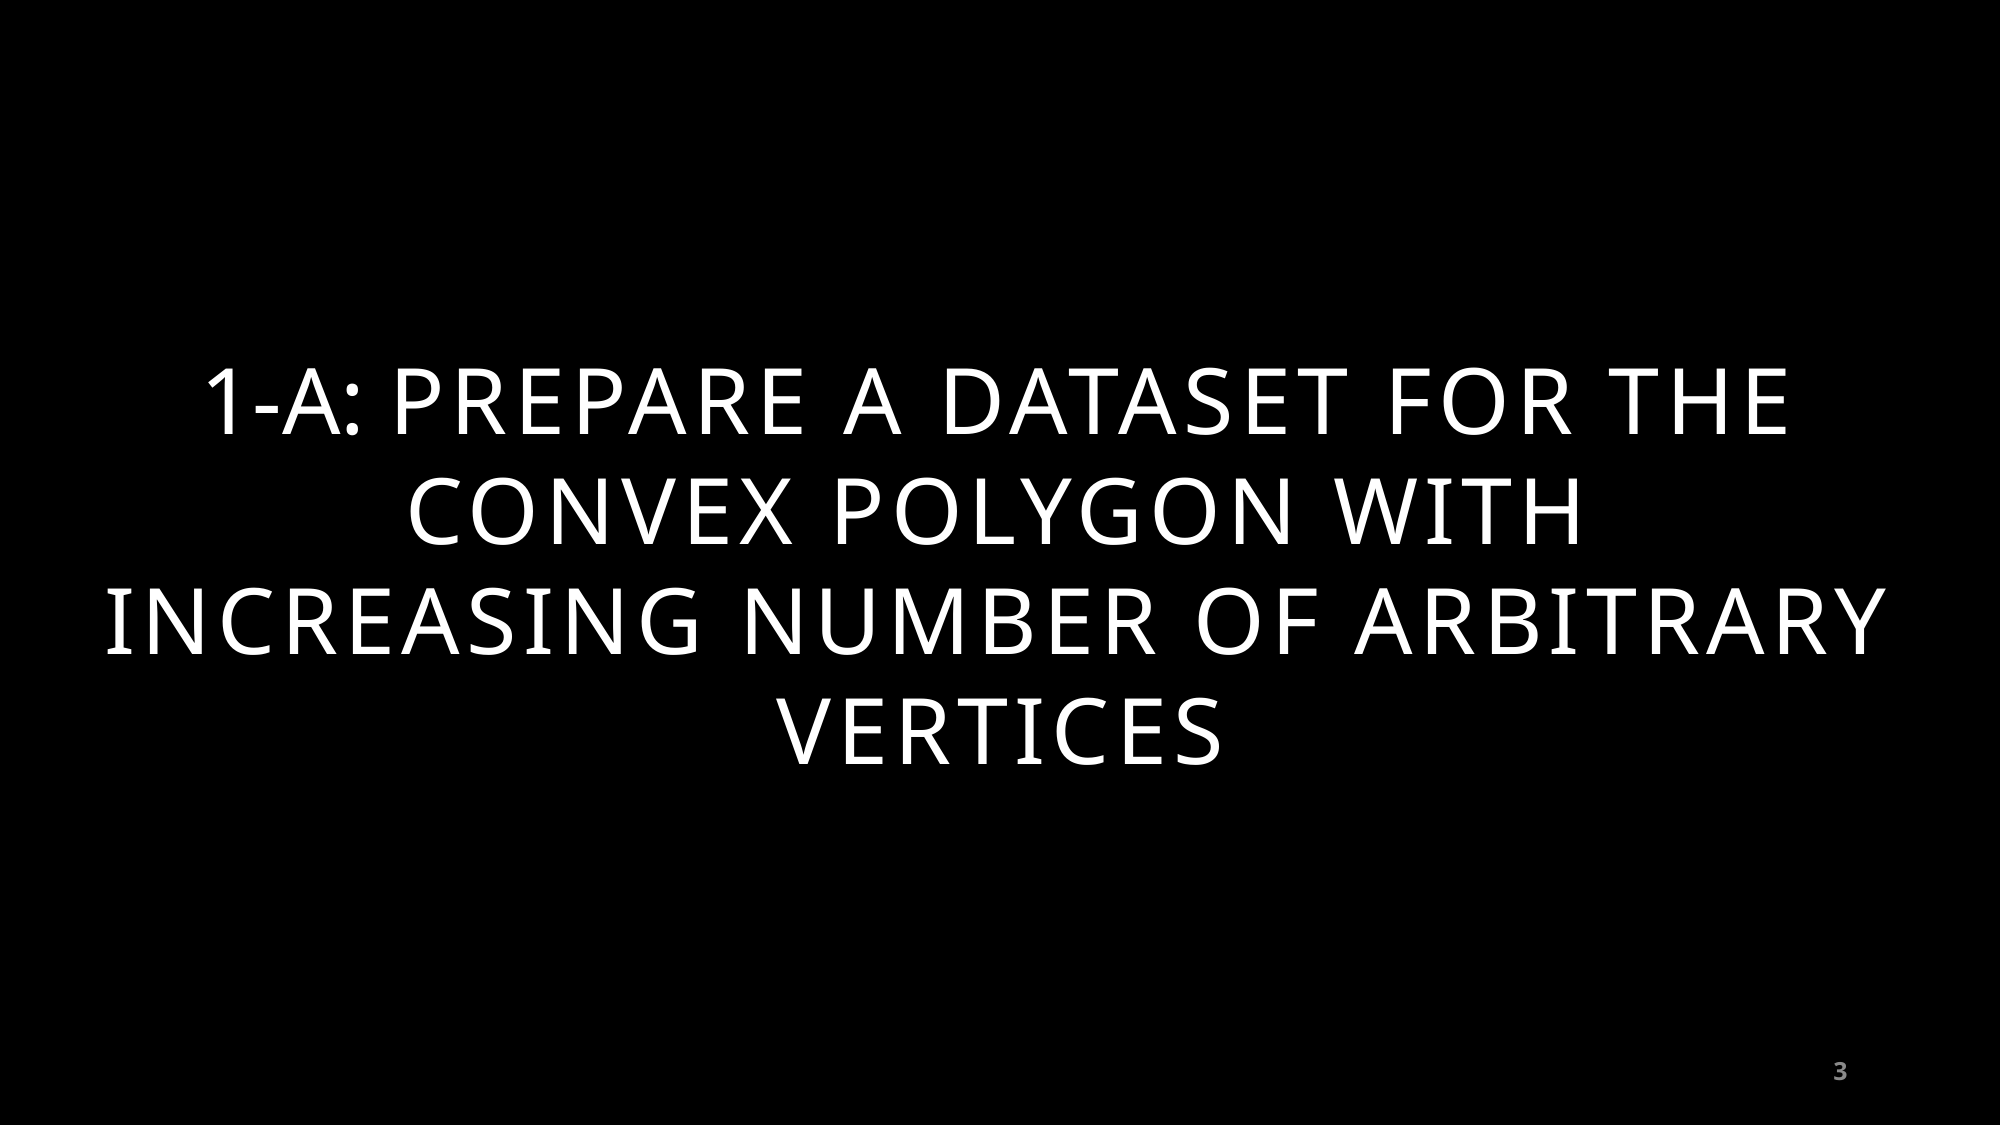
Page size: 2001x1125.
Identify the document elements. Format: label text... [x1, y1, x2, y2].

slide_number 3 [1412, 1042, 1863, 1103]
title 1-A: PREPARE A DATASET FOR THE CONVEX POLYGON WITH INCREASING NUMBER OF ARBITRARY VERTICES [83, 245, 1917, 880]
